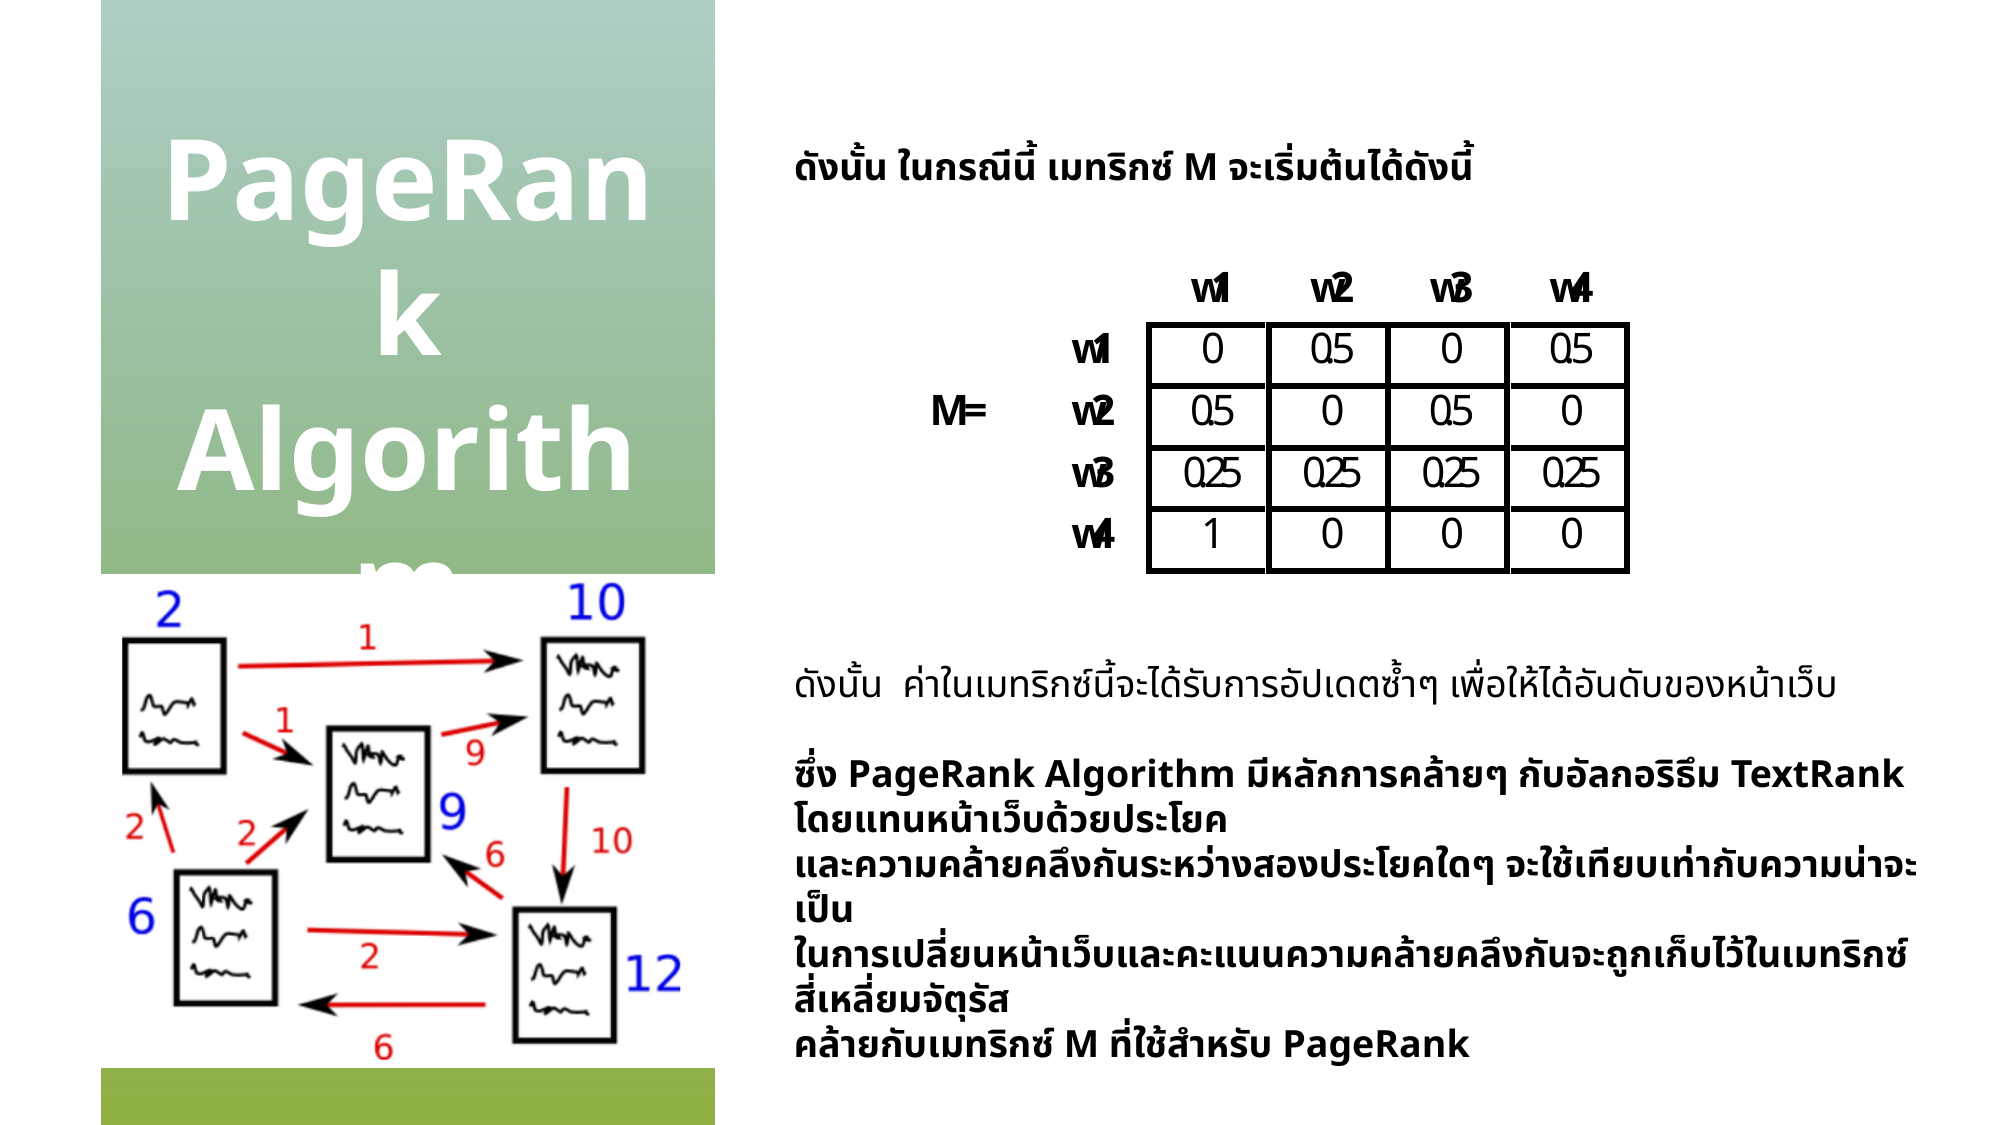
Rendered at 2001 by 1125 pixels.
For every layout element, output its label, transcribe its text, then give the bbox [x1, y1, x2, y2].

text_box ดังนั้น ค่าในเมทริกซ์นี้จะได้รับการอัปเดตซ้ำๆ เพื่อให้ได้อันดับของหน้าเว็บ ซึ่ง PageRank Algorithm มีหลักการคล้ายๆ กับอัลกอริธึม TextRank โดยแทนหน้าเว็บด้วยประโยค และความคล้ายคลึงกันระหว่างสองประโยคใดๆ จะใช้เทียบเท่ากับความน่าจะเป็น ในการเปลี่ยนหน้าเว็บและคะแนนความคล้ายคลึงกันจะถูกเก็บไว้ในเมทริกซ์สี่เหลี่ยมจัตุรัส คล้ายกับเมทริกซ์ M ที่ใช้สำหรับ PageRank [779, 652, 1938, 1073]
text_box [728, 235, 2000, 575]
text_box ดังนั้น ในกรณีนี้ เมทริกซ์ M จะเริ่มต้นได้ดังนี้ [779, 135, 1780, 196]
text_box [100, 0, 715, 1125]
picture [101, 574, 715, 1068]
text_box PageRank Algorithm [129, 108, 687, 574]
